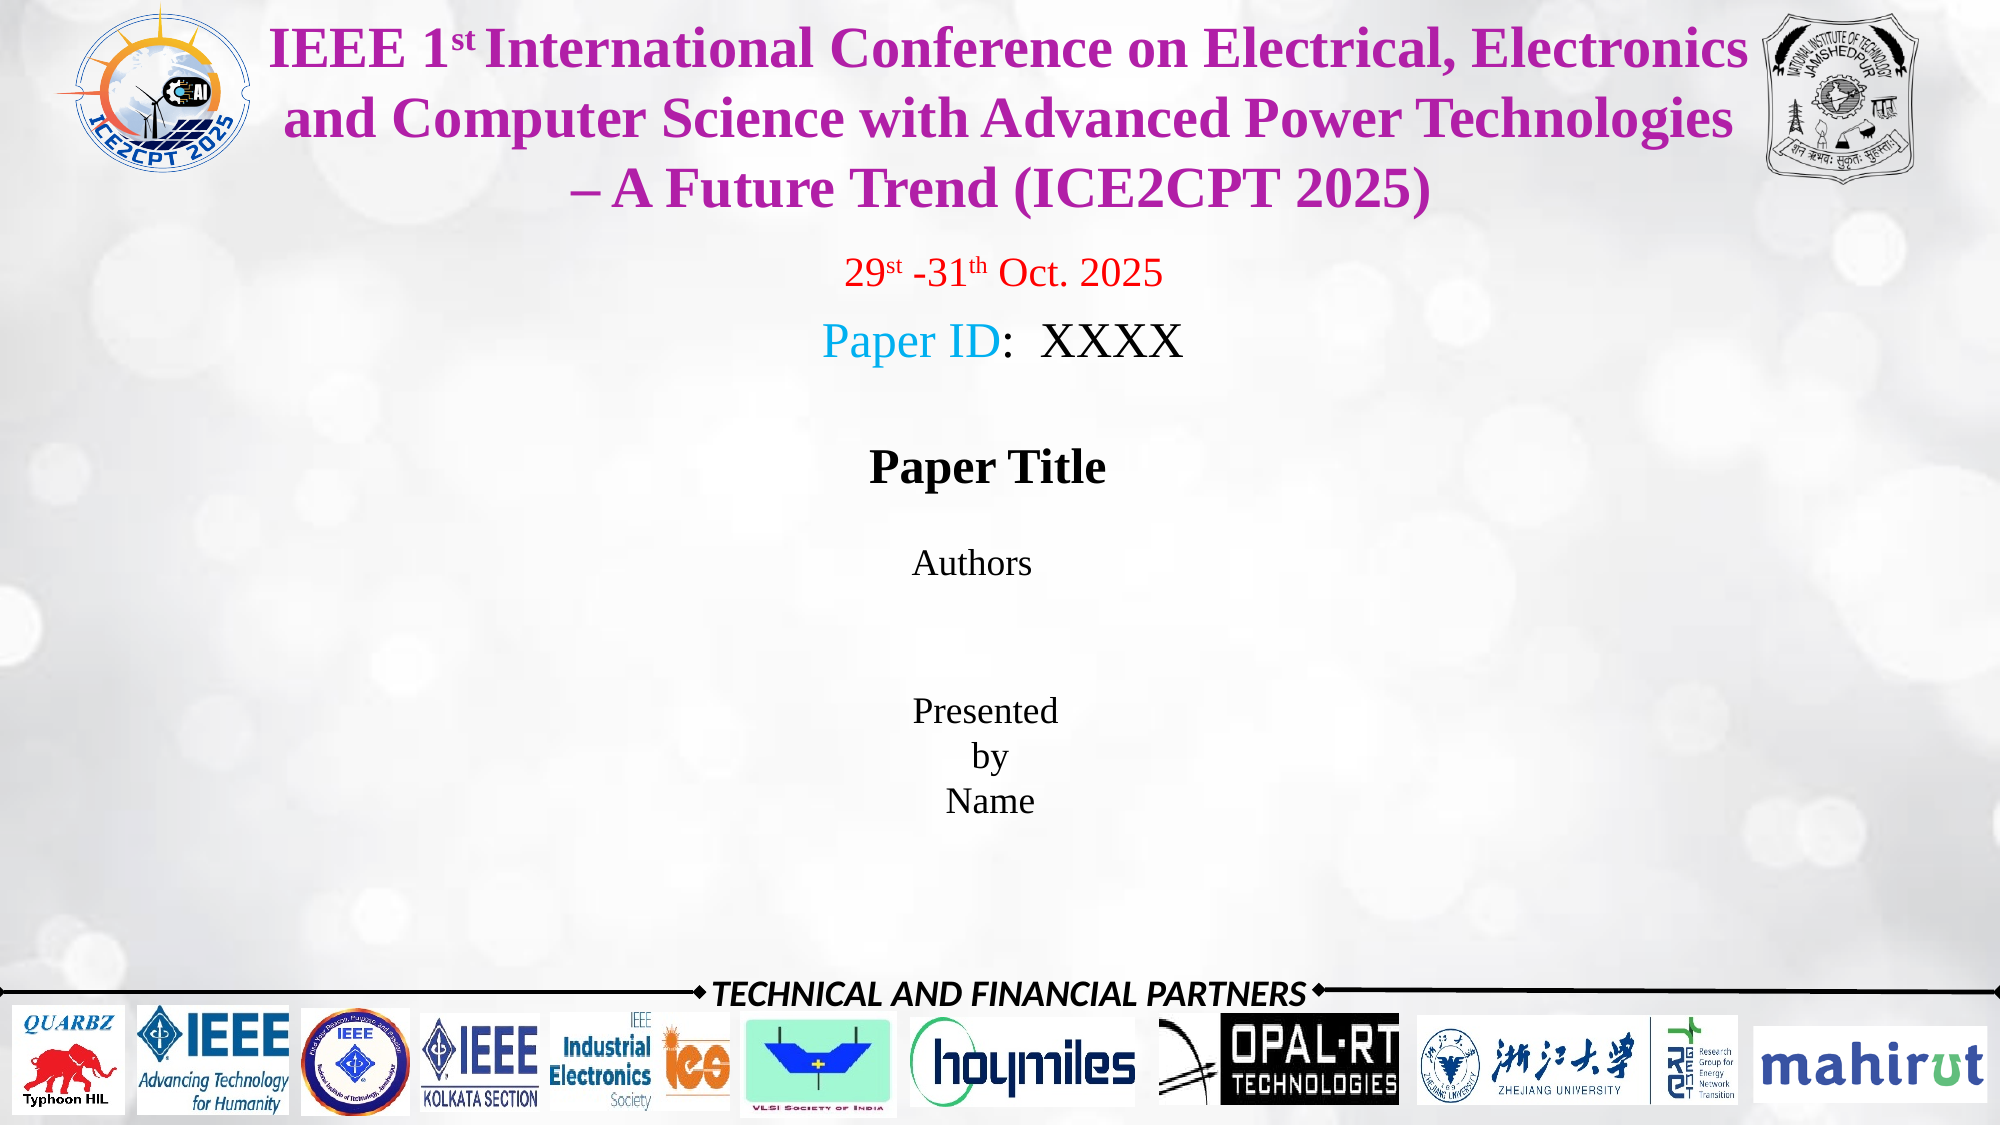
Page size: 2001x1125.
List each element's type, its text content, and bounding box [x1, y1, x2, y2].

picture [41, 0, 260, 185]
text_box IEEE 1st International Conference on Electrical, Electronics and Computer Science with Advanced Power Technologies – A Future Trend (ICE2CPT 2025) 29st -31th Oct. 2025 [250, 1, 1768, 307]
text_box Presented by Name [897, 678, 1084, 829]
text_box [12, 1005, 1988, 1118]
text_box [1318, 989, 2000, 993]
text_box TECHNICAL AND FINANCIAL PARTNERS [696, 961, 1322, 1005]
text_box Paper ID: XXXX [806, 300, 1212, 376]
text_box Authors [896, 530, 1433, 591]
picture [1768, 13, 1919, 185]
text_box Paper Title [637, 425, 1339, 501]
